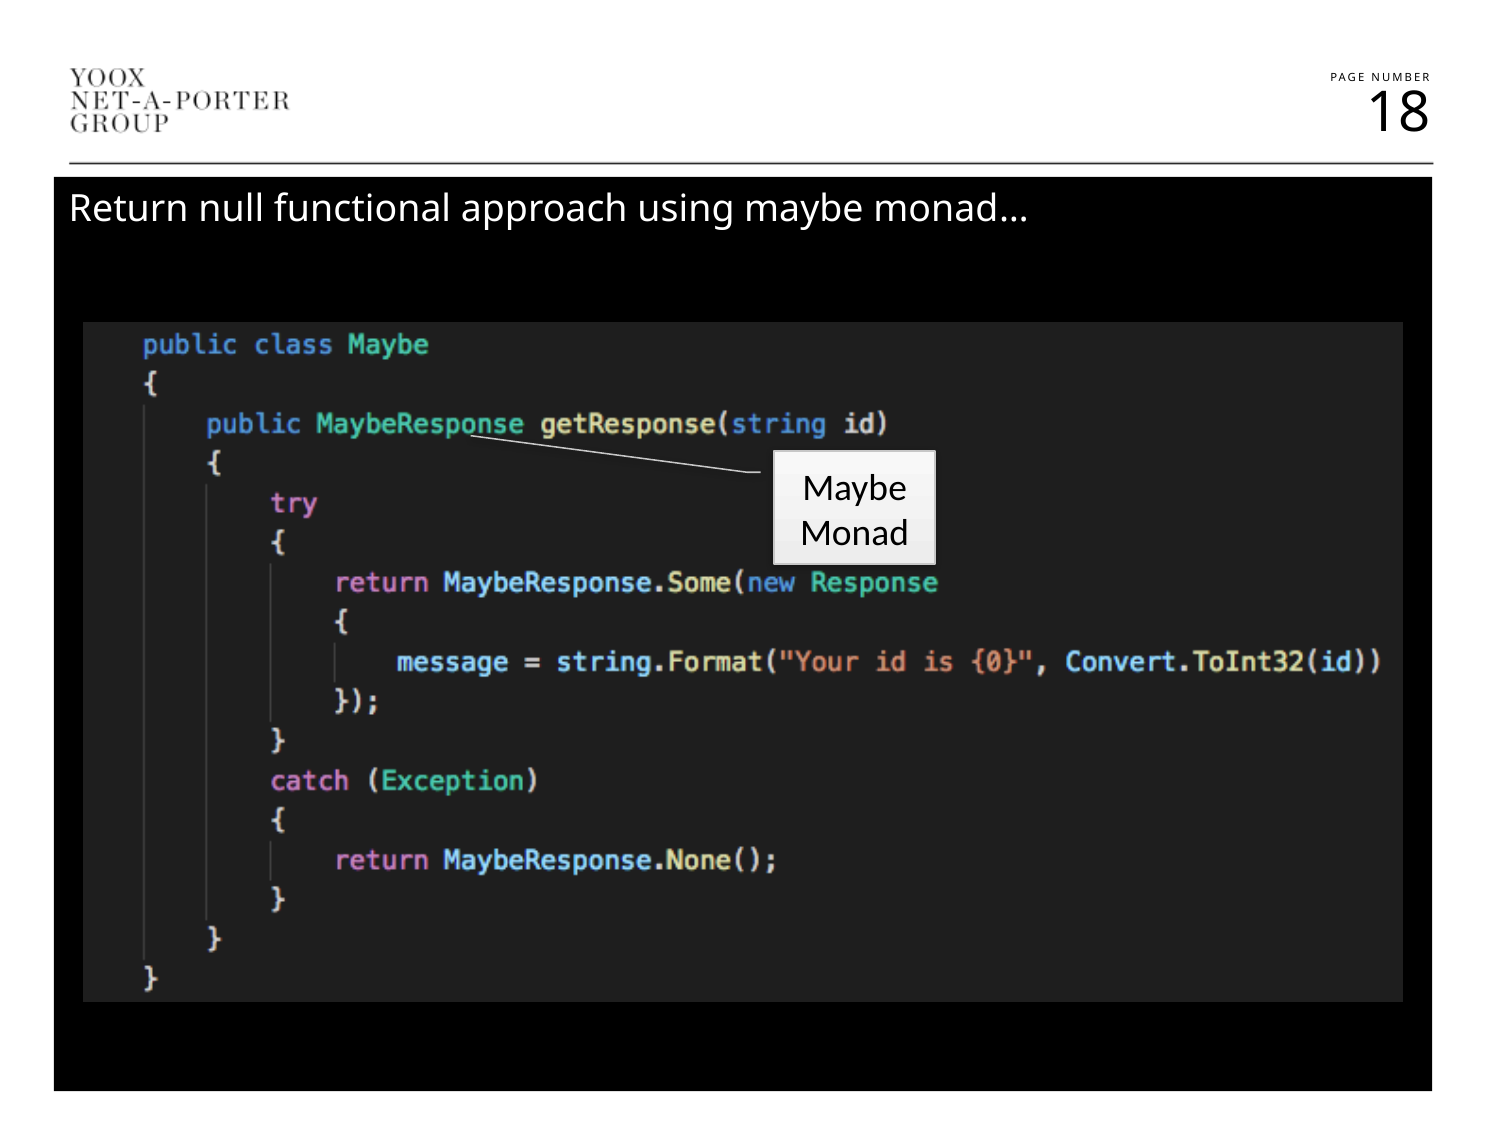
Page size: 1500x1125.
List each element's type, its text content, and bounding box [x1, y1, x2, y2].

list Return null functional approach using maybe monad… [53, 176, 1433, 1092]
picture [83, 322, 1403, 1003]
